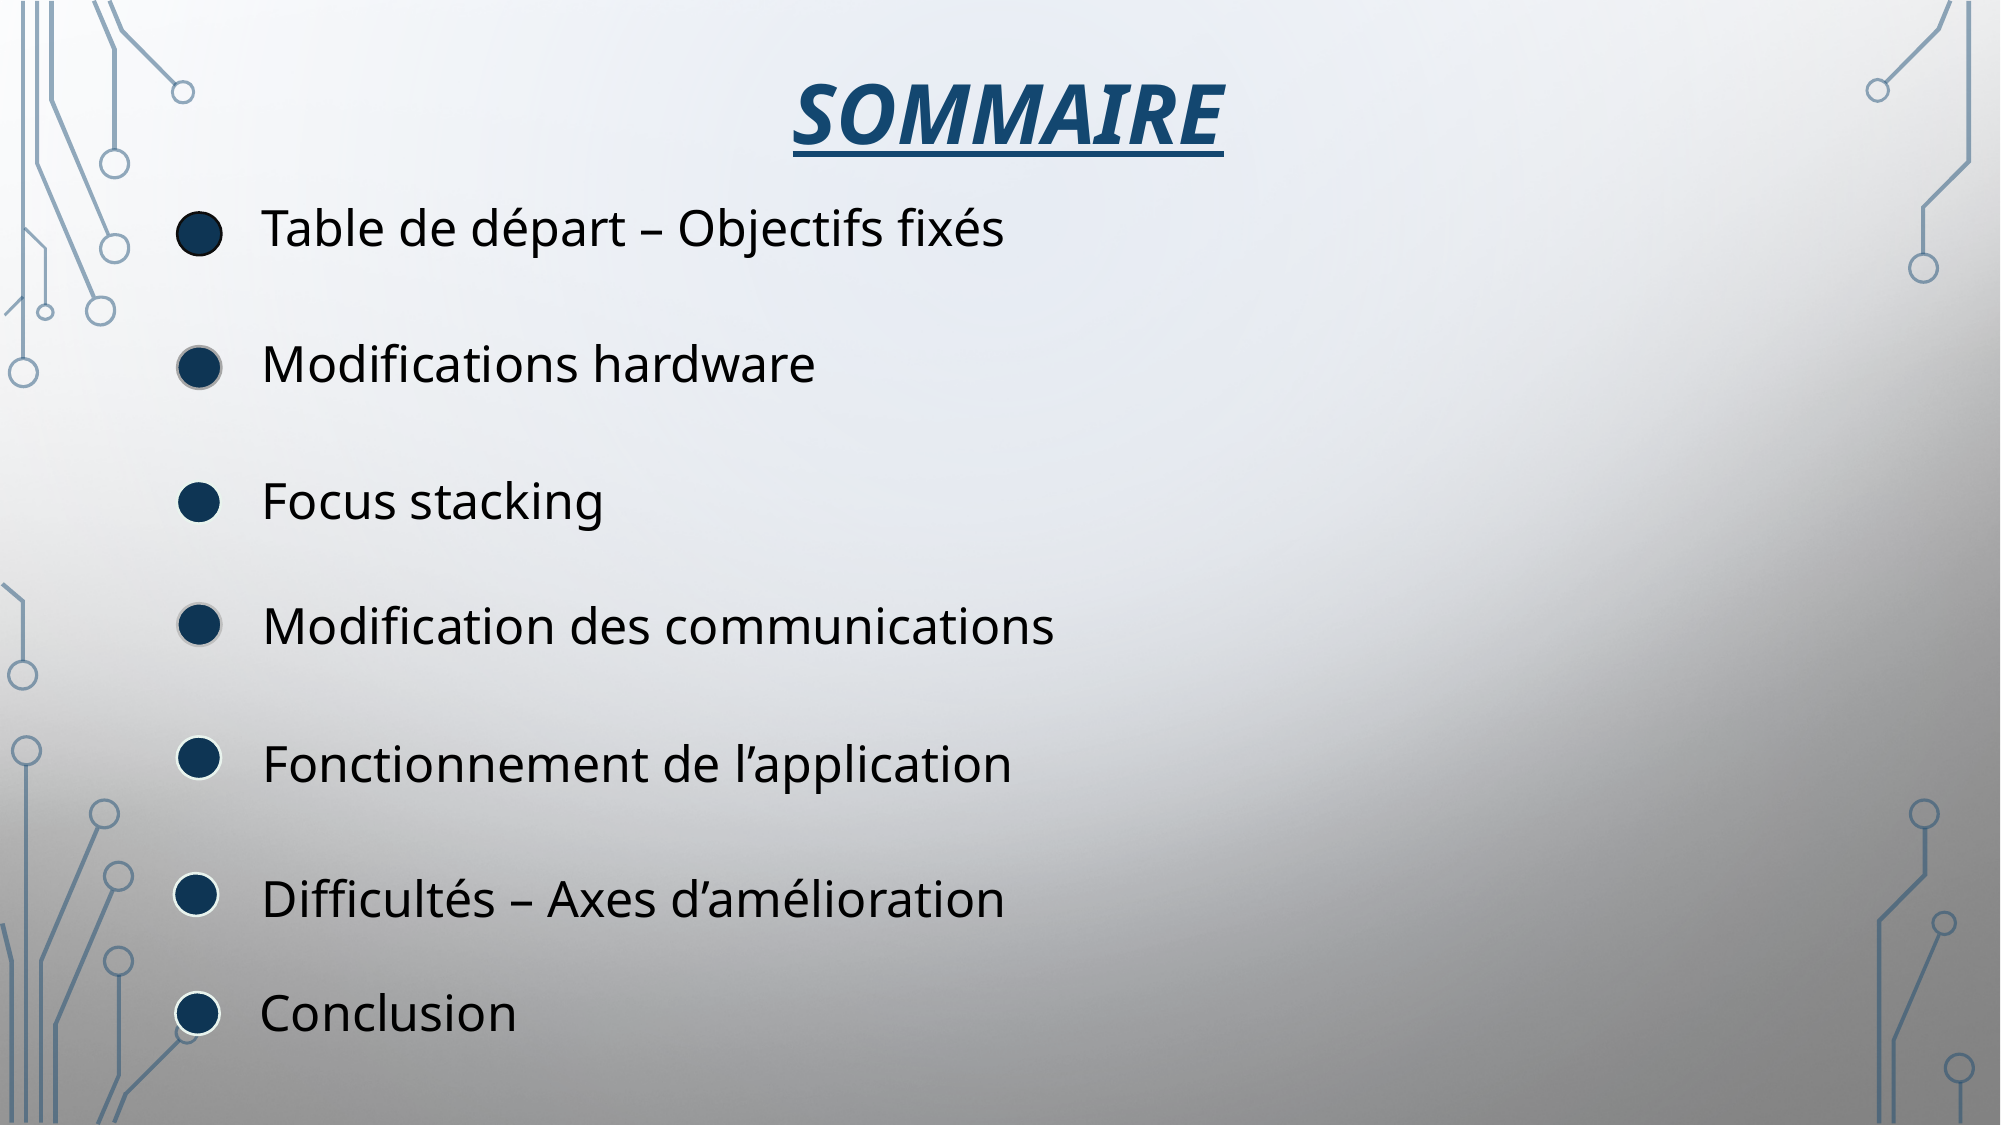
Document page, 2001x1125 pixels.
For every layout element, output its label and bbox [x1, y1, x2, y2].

picture [201, 0, 2000, 1125]
text_box [1863, 0, 1976, 1124]
text_box [0, 0, 201, 1125]
